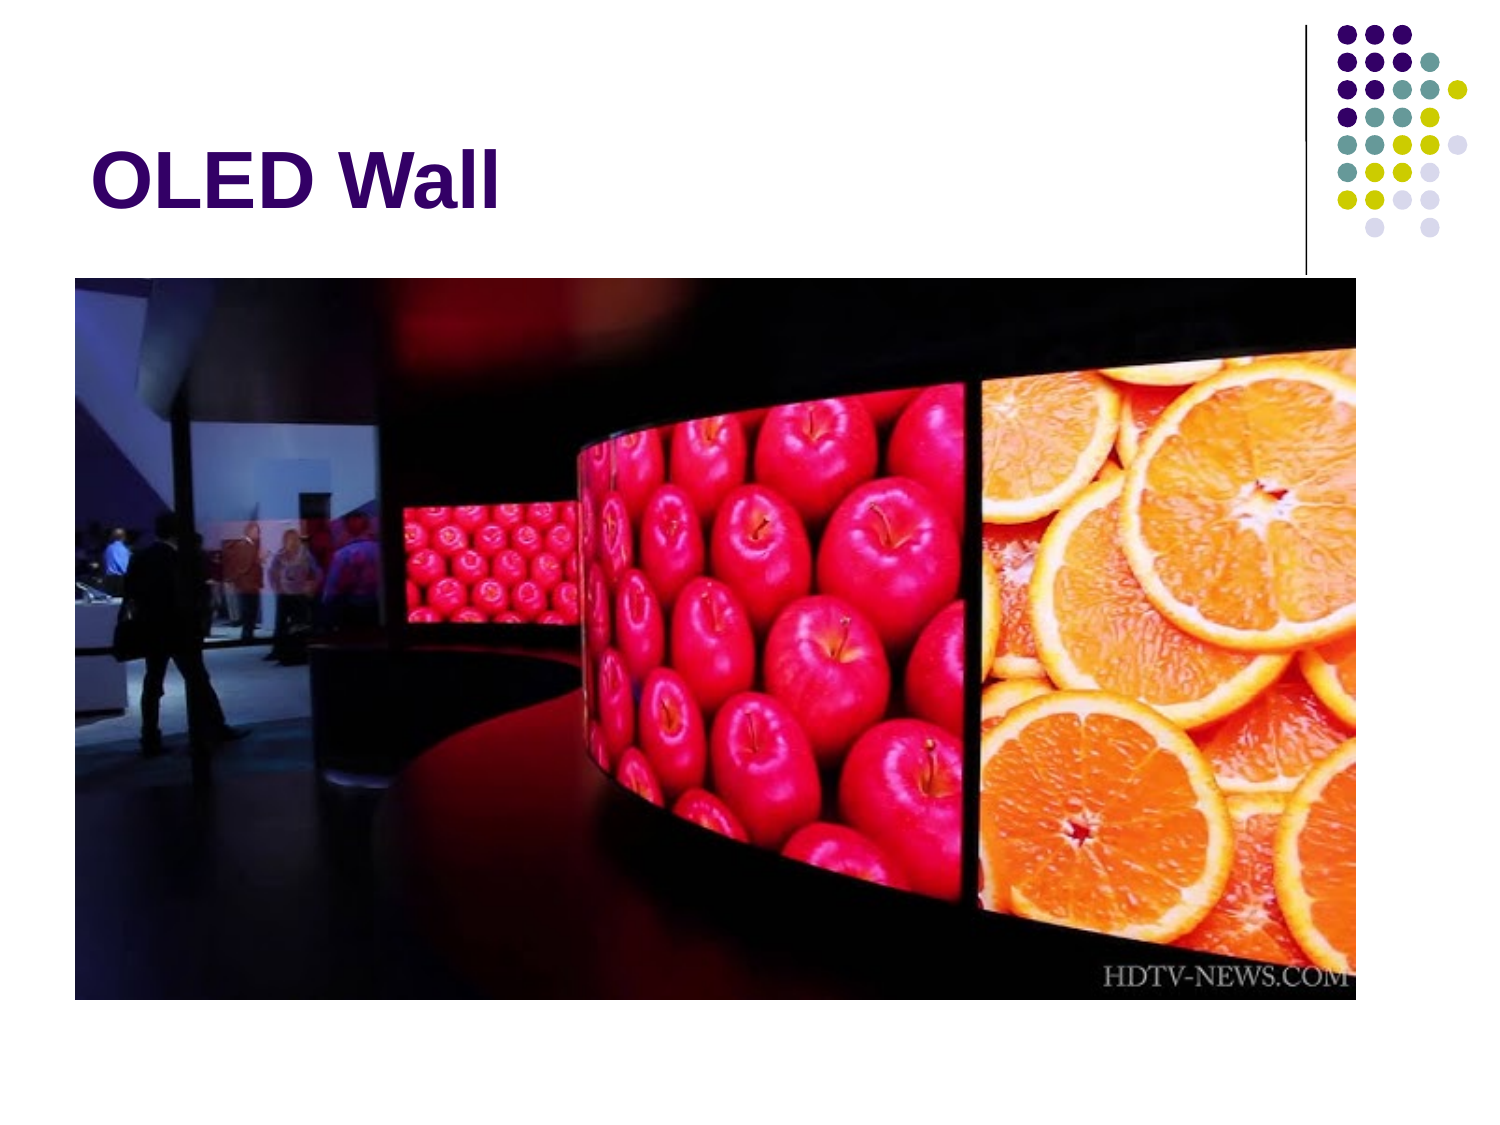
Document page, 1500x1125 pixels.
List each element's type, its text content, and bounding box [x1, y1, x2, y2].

title OLED Wall [75, 20, 1313, 233]
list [74, 278, 1356, 1000]
